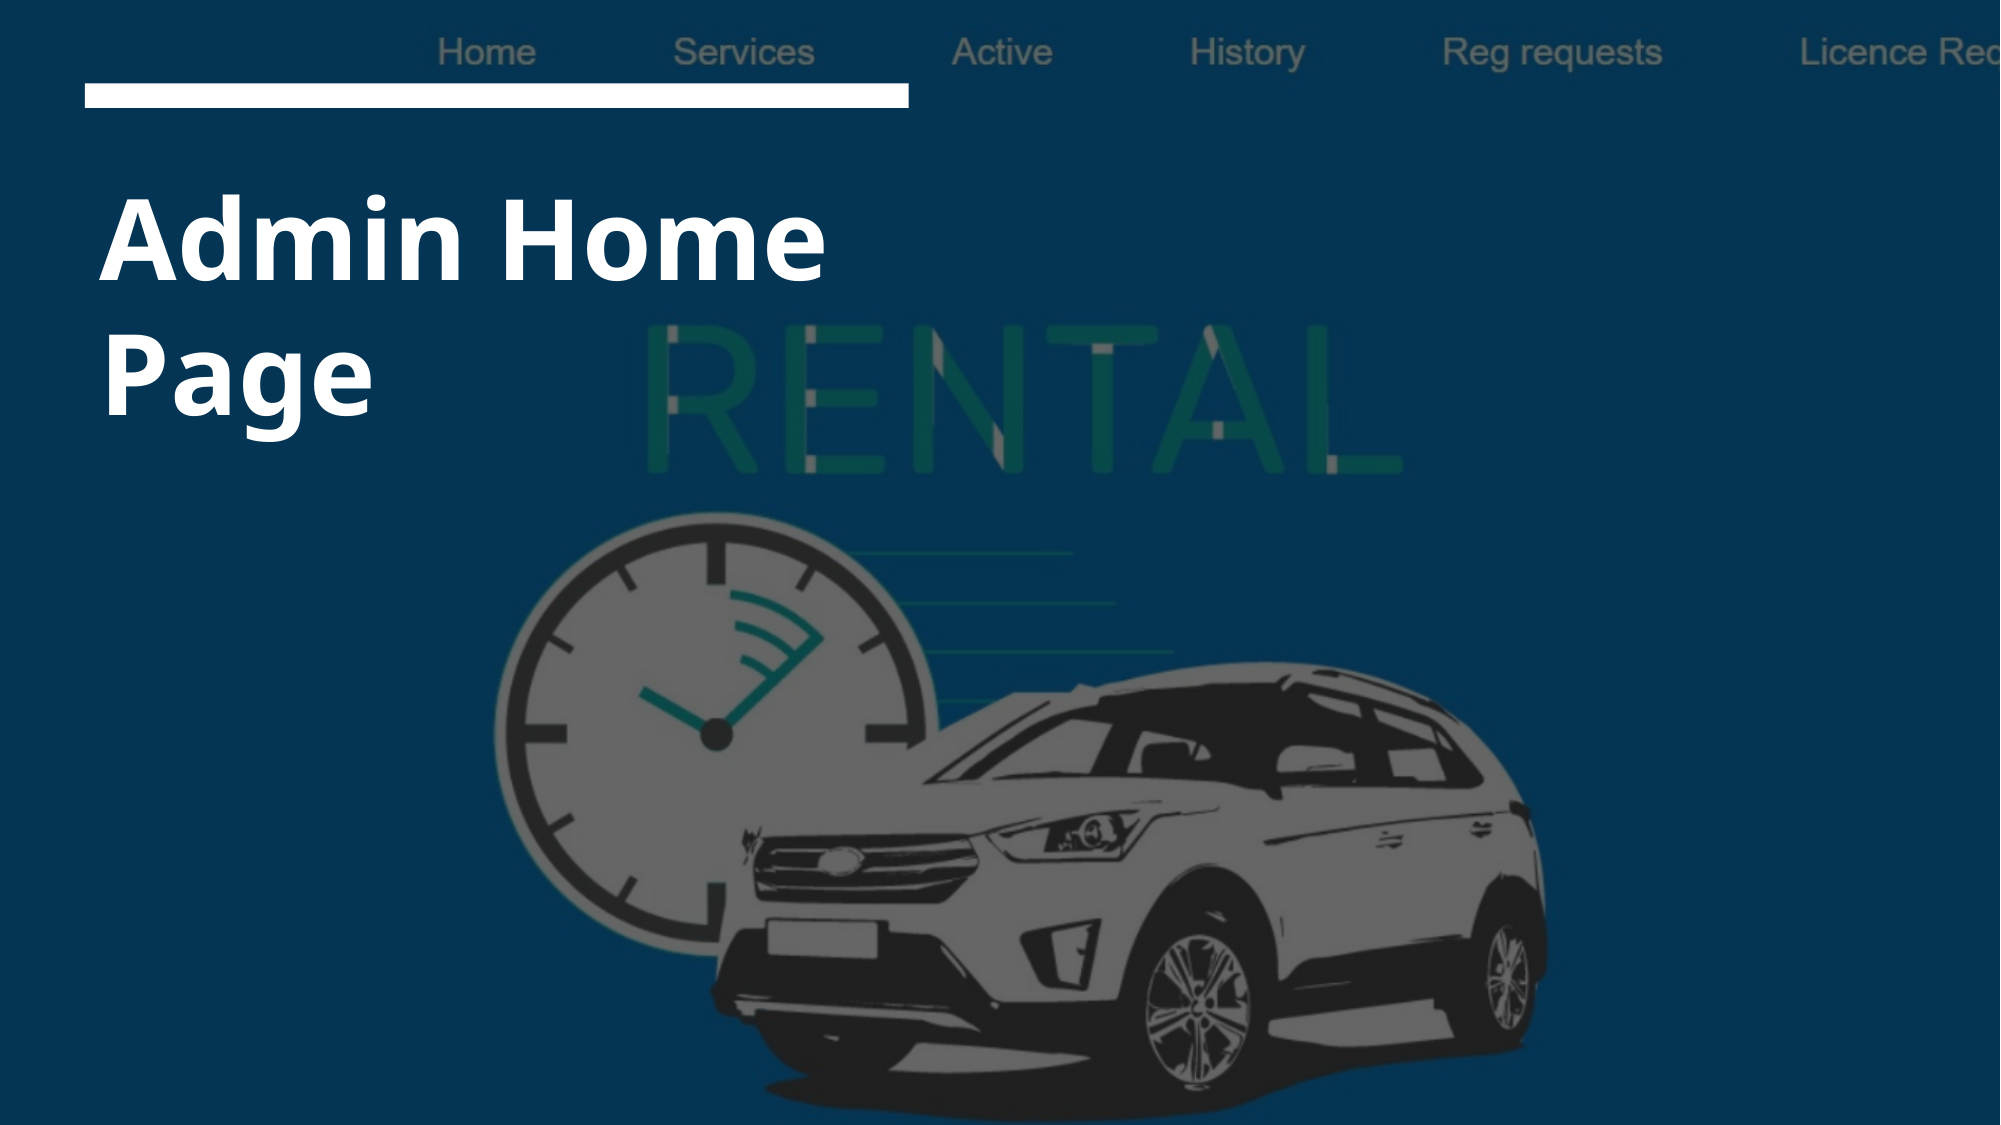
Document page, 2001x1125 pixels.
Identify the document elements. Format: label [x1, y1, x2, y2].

list [0, 0, 2000, 1125]
